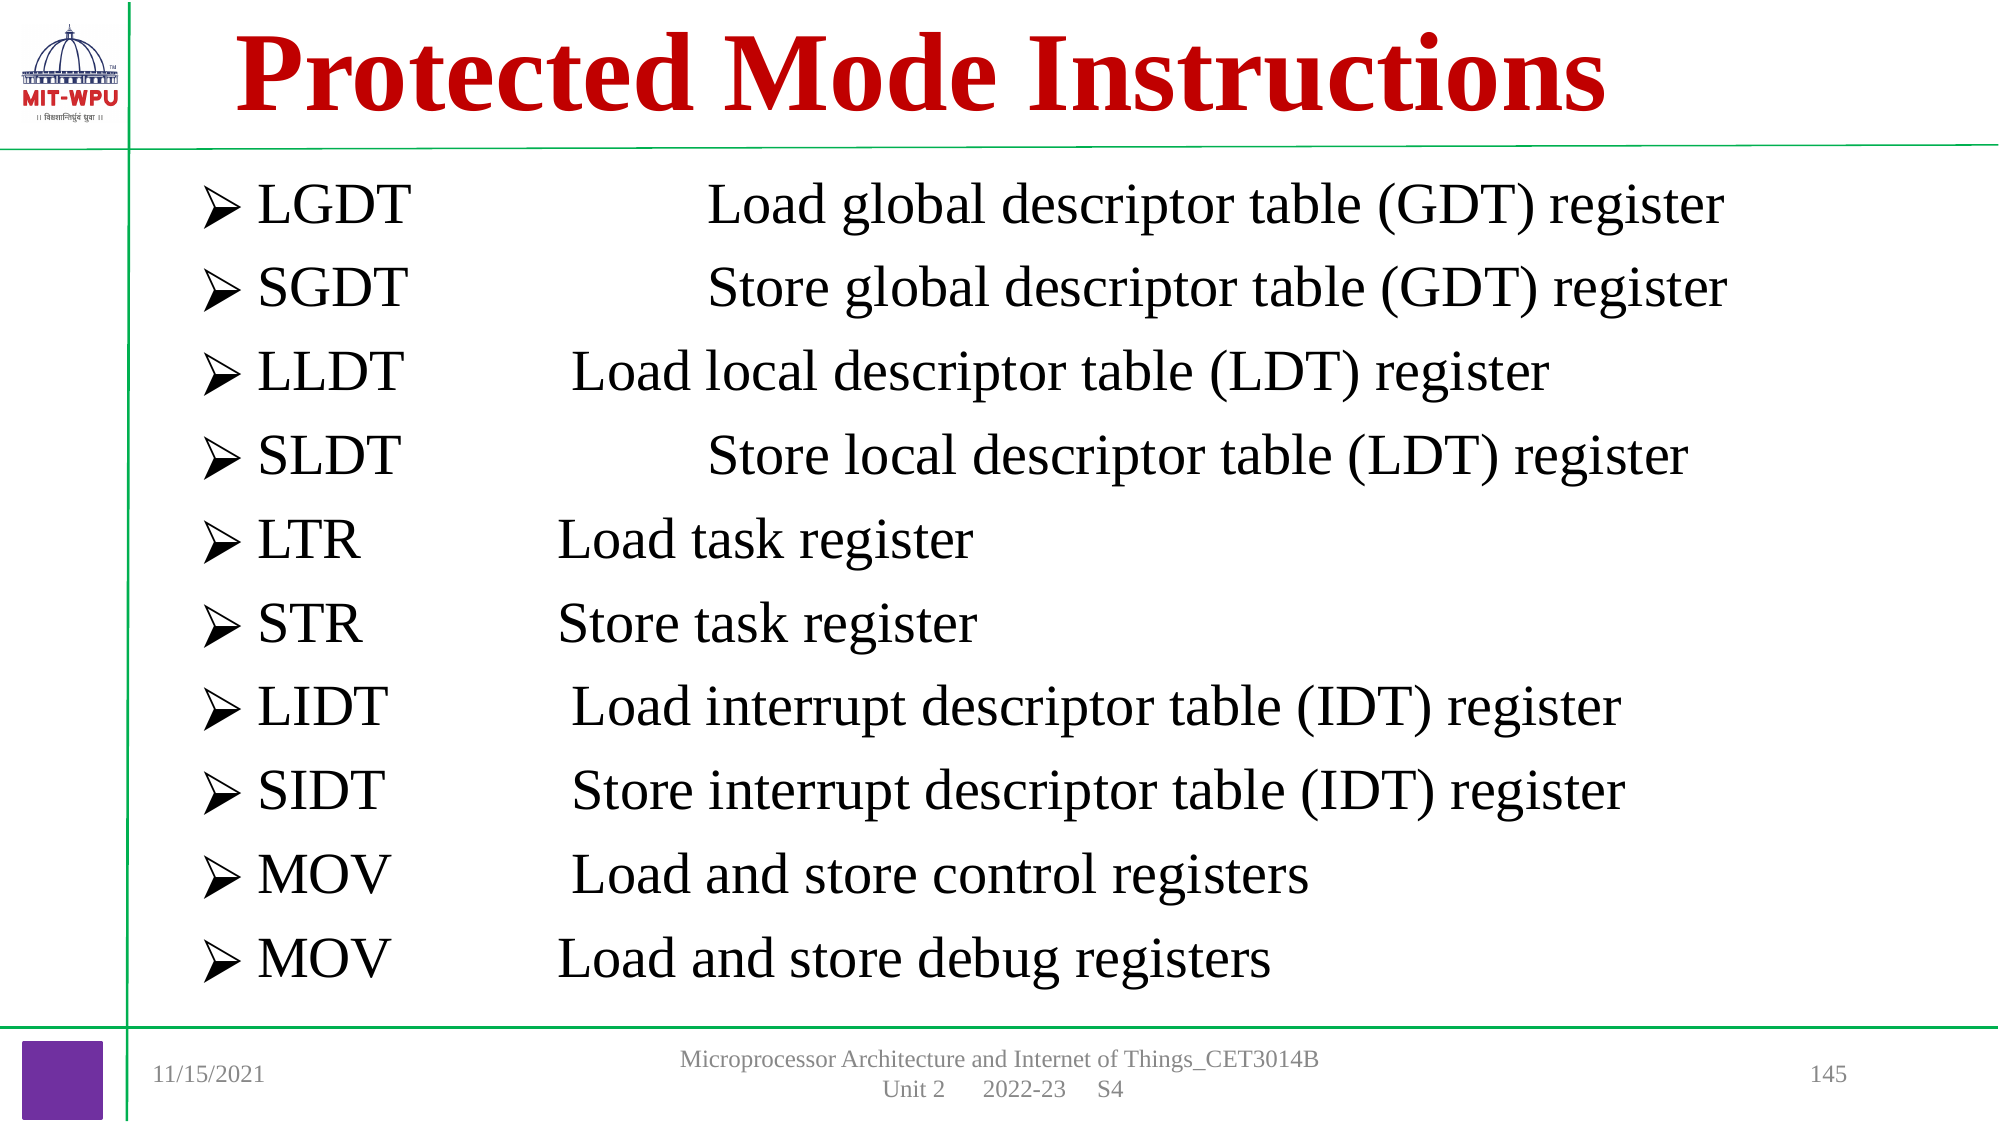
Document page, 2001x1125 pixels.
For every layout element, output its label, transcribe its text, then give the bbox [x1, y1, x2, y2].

list LGDT Load global descriptor table (GDT) register SGDT Store global descriptor table (GDT) register LLDT Load local descriptor table (LDT) register SLDT Store local descriptor table (LDT) register LTR Load task register STR Store task register LIDT Load interrupt descriptor table (IDT) register SIDT Store interrupt descriptor table (IDT) register MOV Load and store control registers MOV Load and store debug registers [167, 165, 1833, 1013]
footer Microprocessor Architecture and Internet of Things_CET3014B Unit 2 2022-23 S4 [662, 1042, 1338, 1103]
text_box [0, 144, 121, 150]
text_box [23, 1042, 102, 1118]
slide_number ‹#› [1412, 1042, 1863, 1103]
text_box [126, 1, 130, 1027]
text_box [135, 144, 1999, 150]
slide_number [137, 1042, 588, 1103]
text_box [126, 1038, 130, 1122]
title Protected Mode Instructions [220, 0, 1903, 49]
picture [20, 24, 126, 123]
